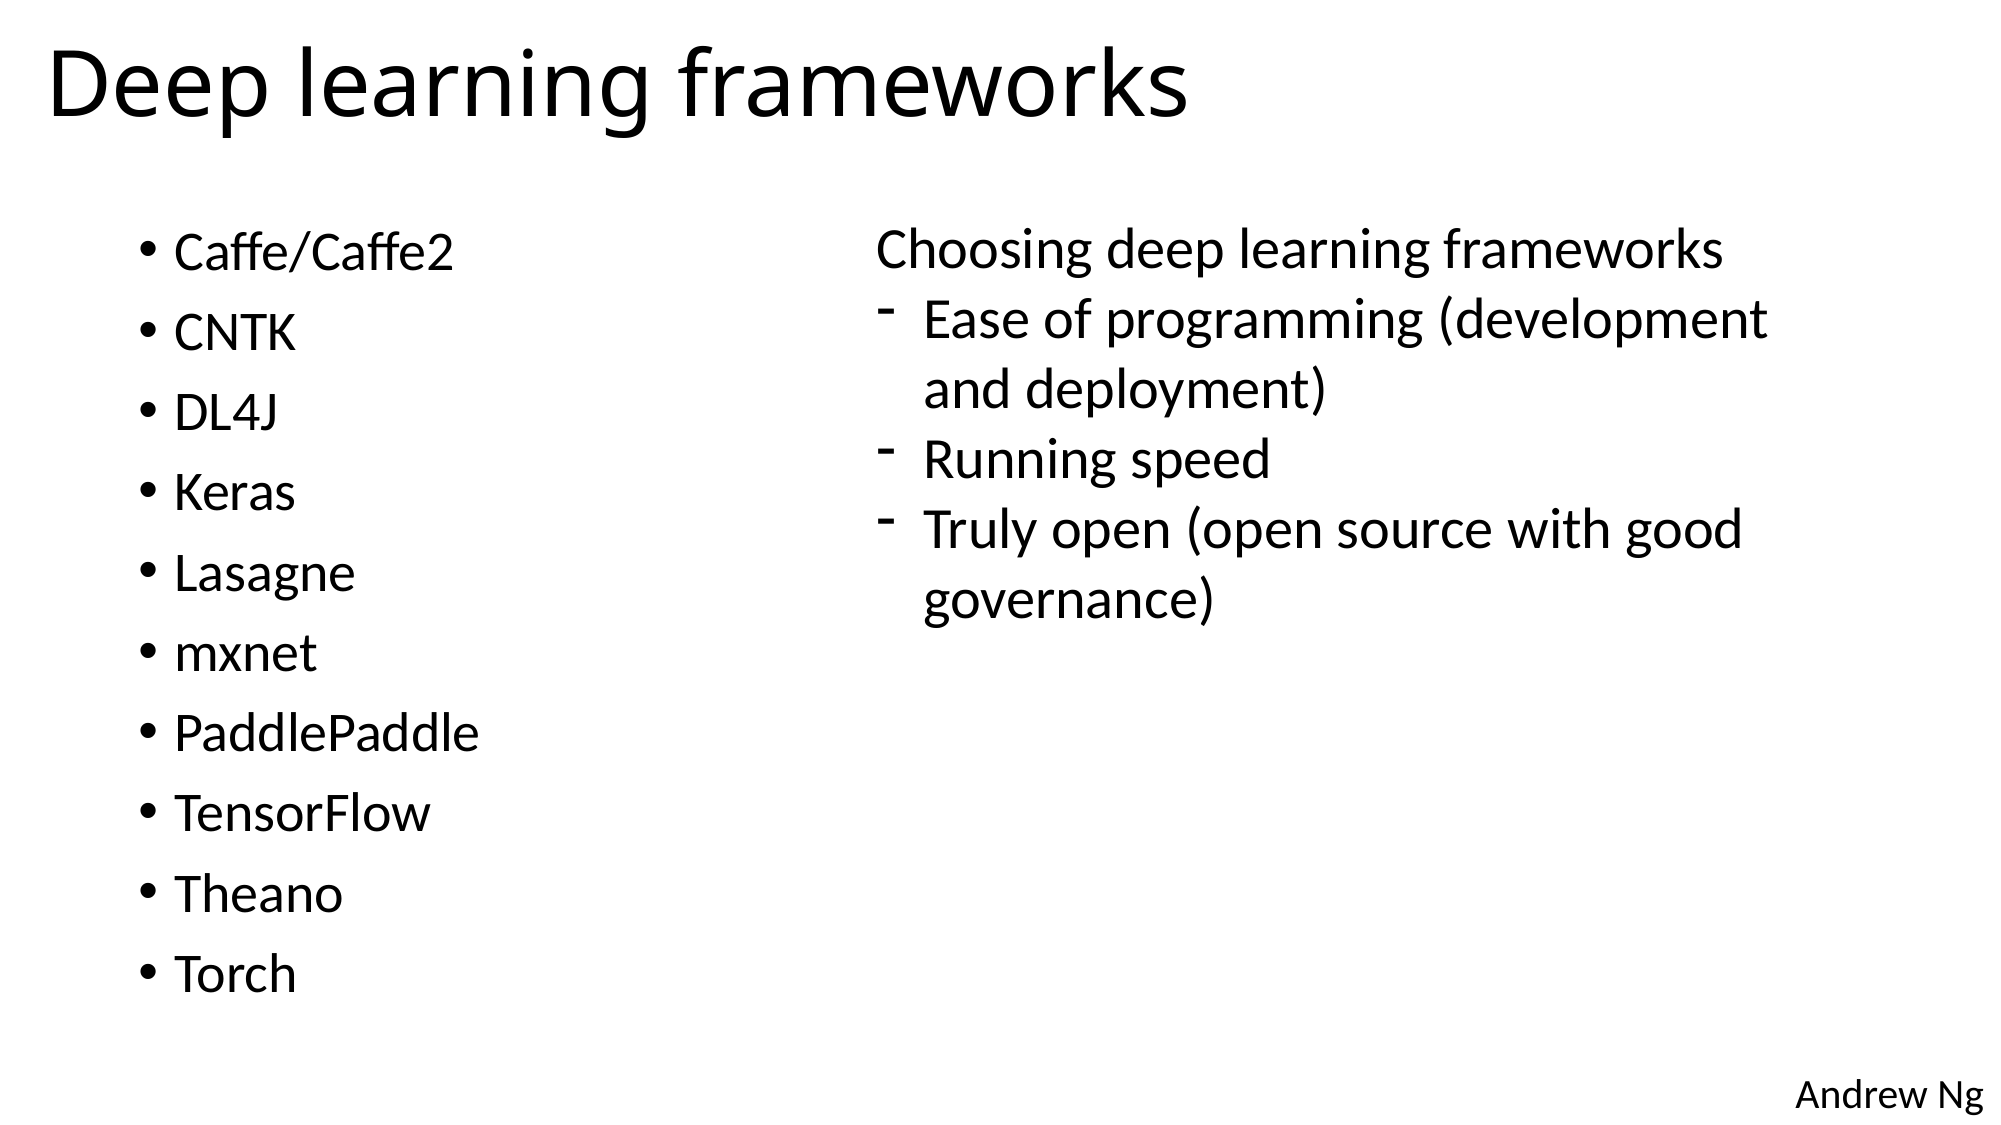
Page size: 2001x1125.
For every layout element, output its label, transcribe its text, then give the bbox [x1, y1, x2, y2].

list Caffe/Caffe2 CNTK DL4J Keras Lasagne mxnet PaddlePaddle TensorFlow Theano Torch [123, 214, 1849, 1016]
text_box Choosing deep learning frameworks Ease of programming (development and deployment) Running speed Truly open (open source with good governance) [861, 202, 1849, 638]
title Deep learning frameworks [30, 29, 1755, 248]
